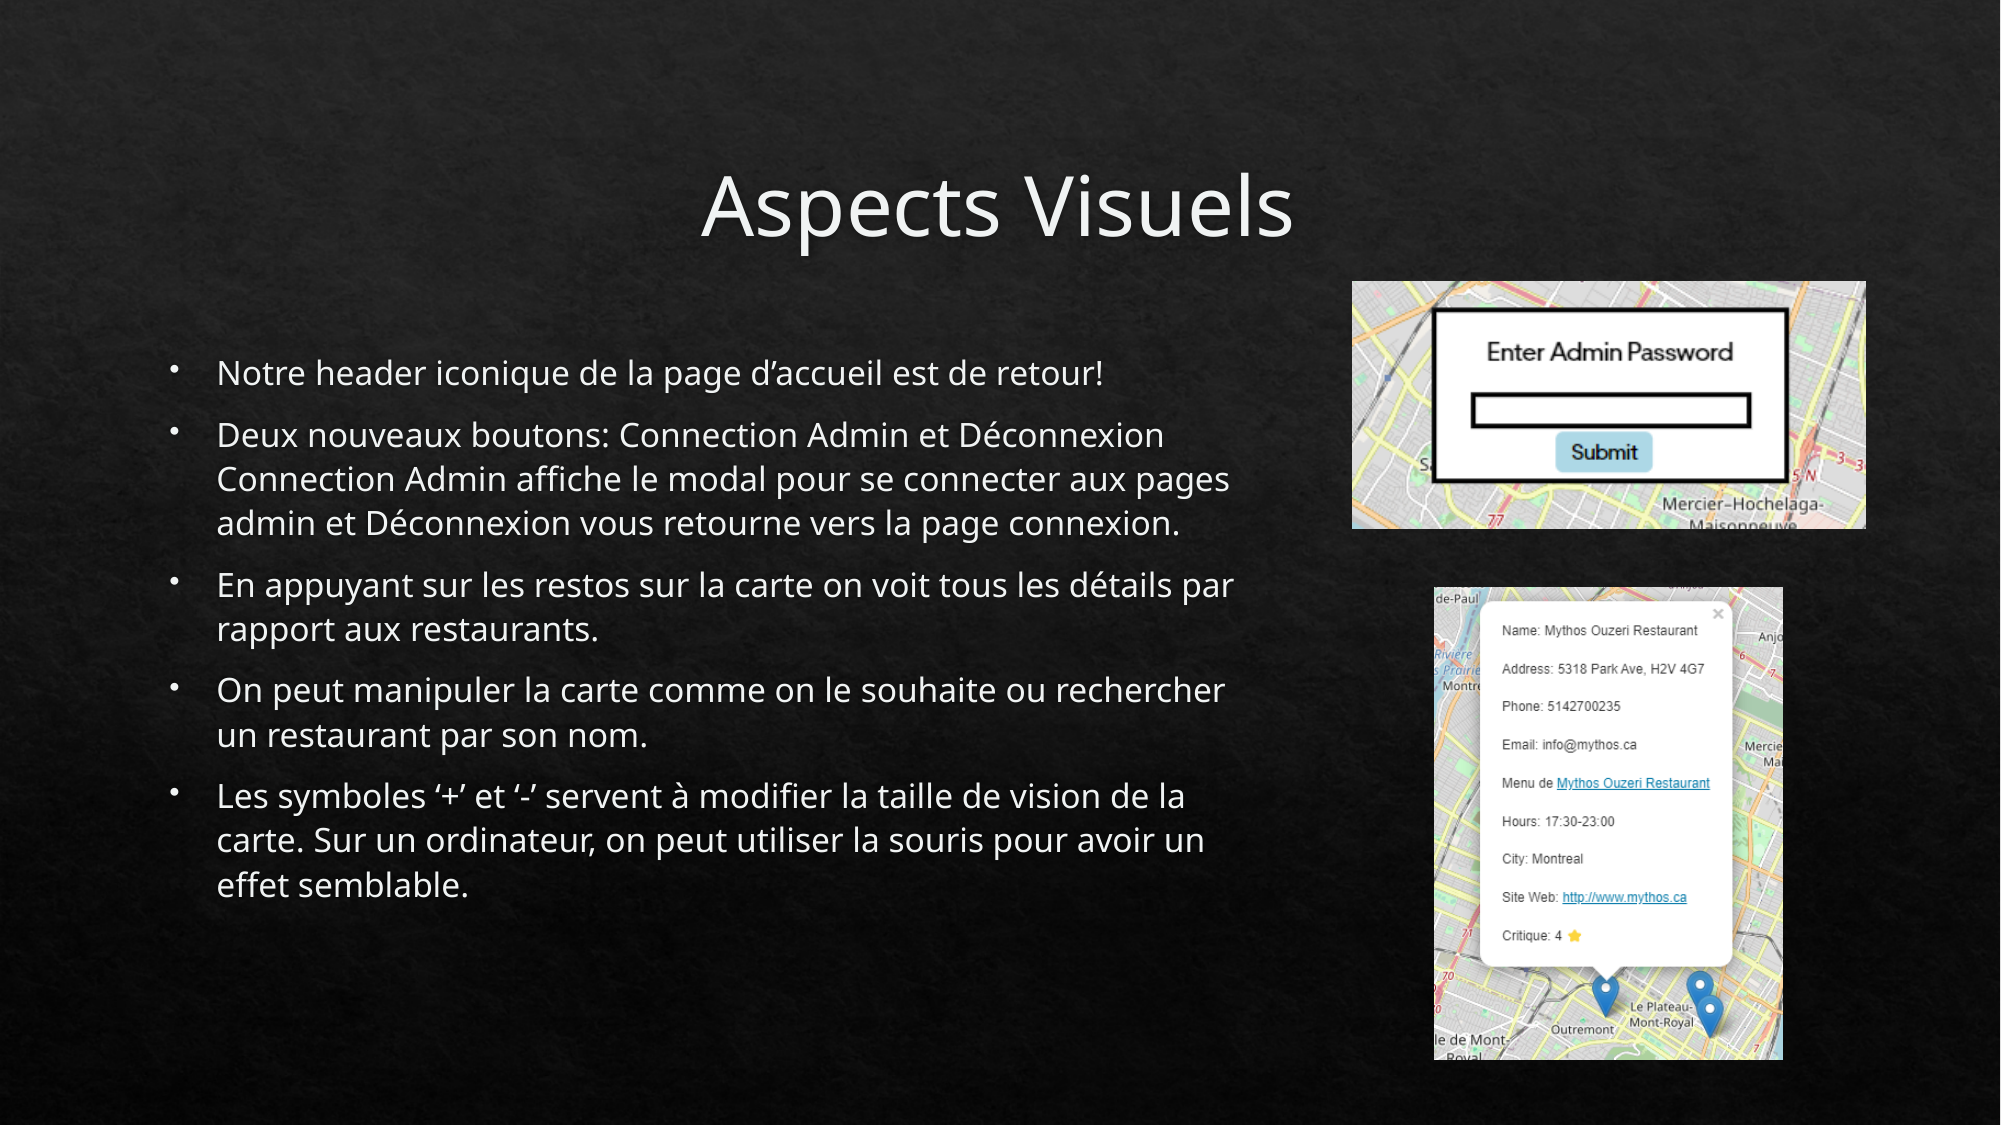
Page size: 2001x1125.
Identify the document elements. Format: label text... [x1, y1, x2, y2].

title Aspects Visuels [149, 99, 1849, 307]
picture [1434, 587, 1783, 1060]
list Notre header iconique de la page d’accueil est de retour! Deux nouveaux boutons: Connection Admin et Déconnexion Connection Admin affiche le modal pour se connecter aux pages admin et Déconnexion vous retourne vers la page connexion. En appuyant sur les restos sur la carte on voit tous les détails par rapport aux restaurants. On peut manipuler la carte comme on le souhaite ou rechercher un restaurant par son nom. Les symboles ‘+’ et ‘-’ servent à modifier la taille de vision de la carte. Sur un ordinateur, on peut utiliser la souris pour avoir un effet semblable. [149, 340, 1260, 950]
picture [1352, 281, 1866, 529]
